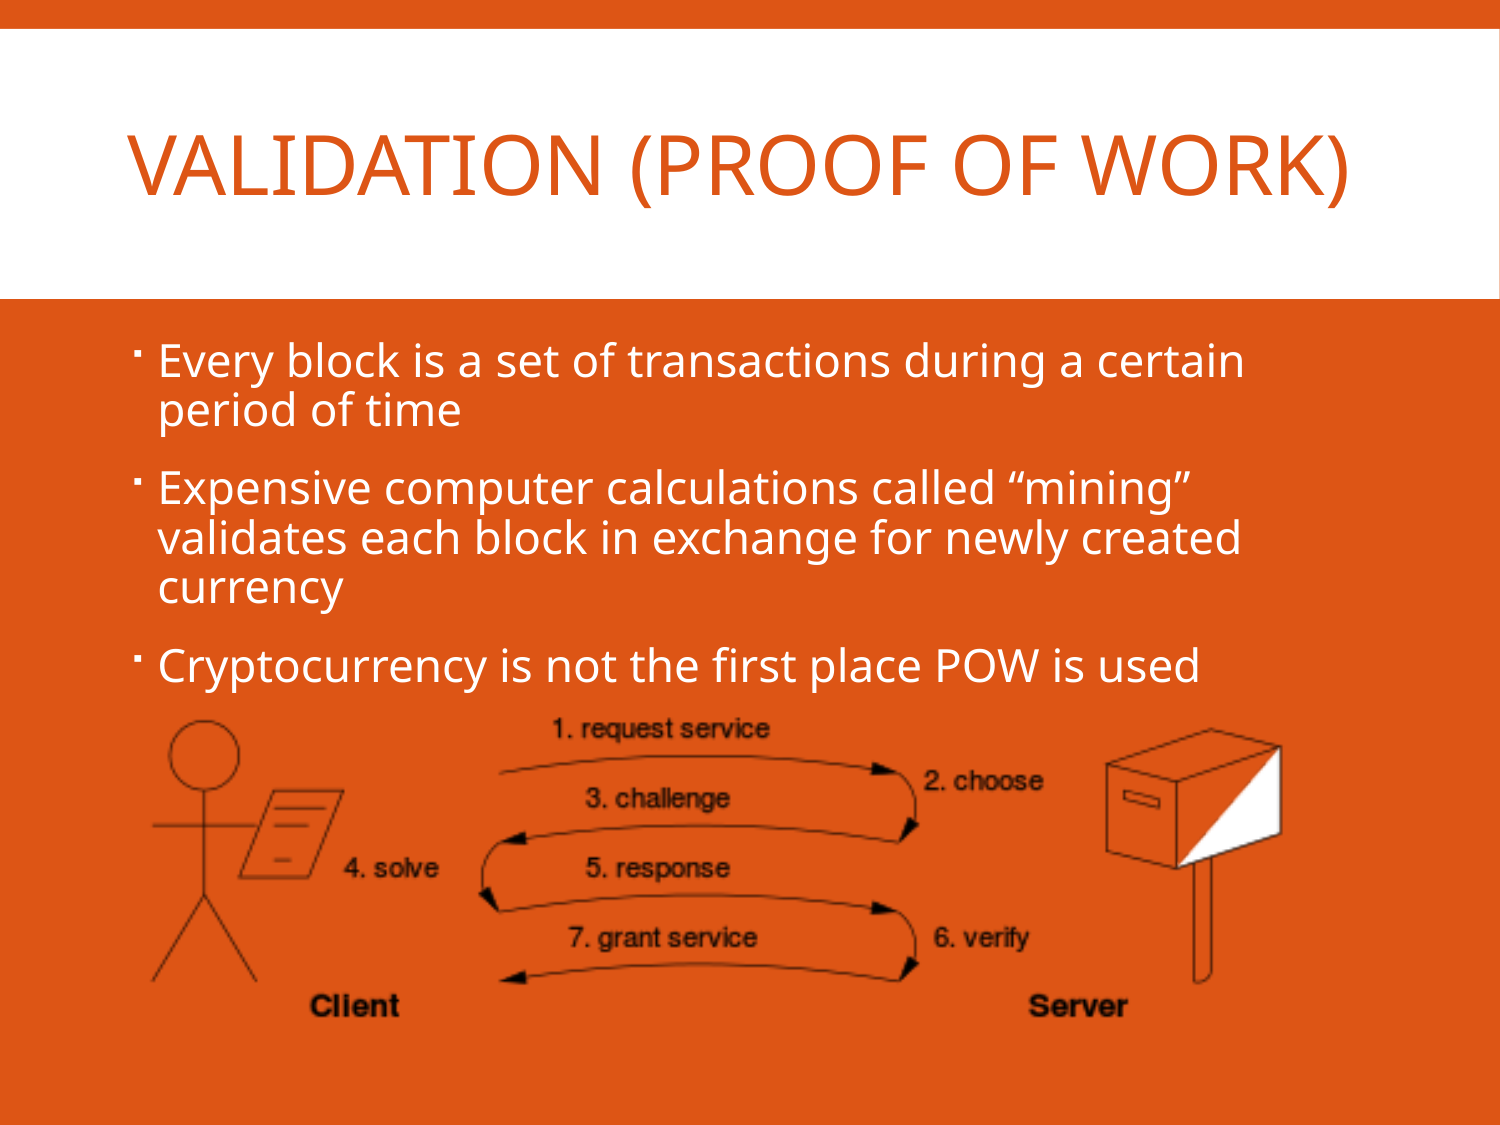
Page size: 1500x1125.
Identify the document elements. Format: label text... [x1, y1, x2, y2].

list Every block is a set of transactions during a certain period of time Expensive computer calculations called “mining” validates each block in exchange for newly created currency Cryptocurrency is not the first place POW is used [112, 329, 1388, 1020]
picture [146, 706, 1289, 1021]
title Validation (Proof of work) [112, 46, 1388, 295]
